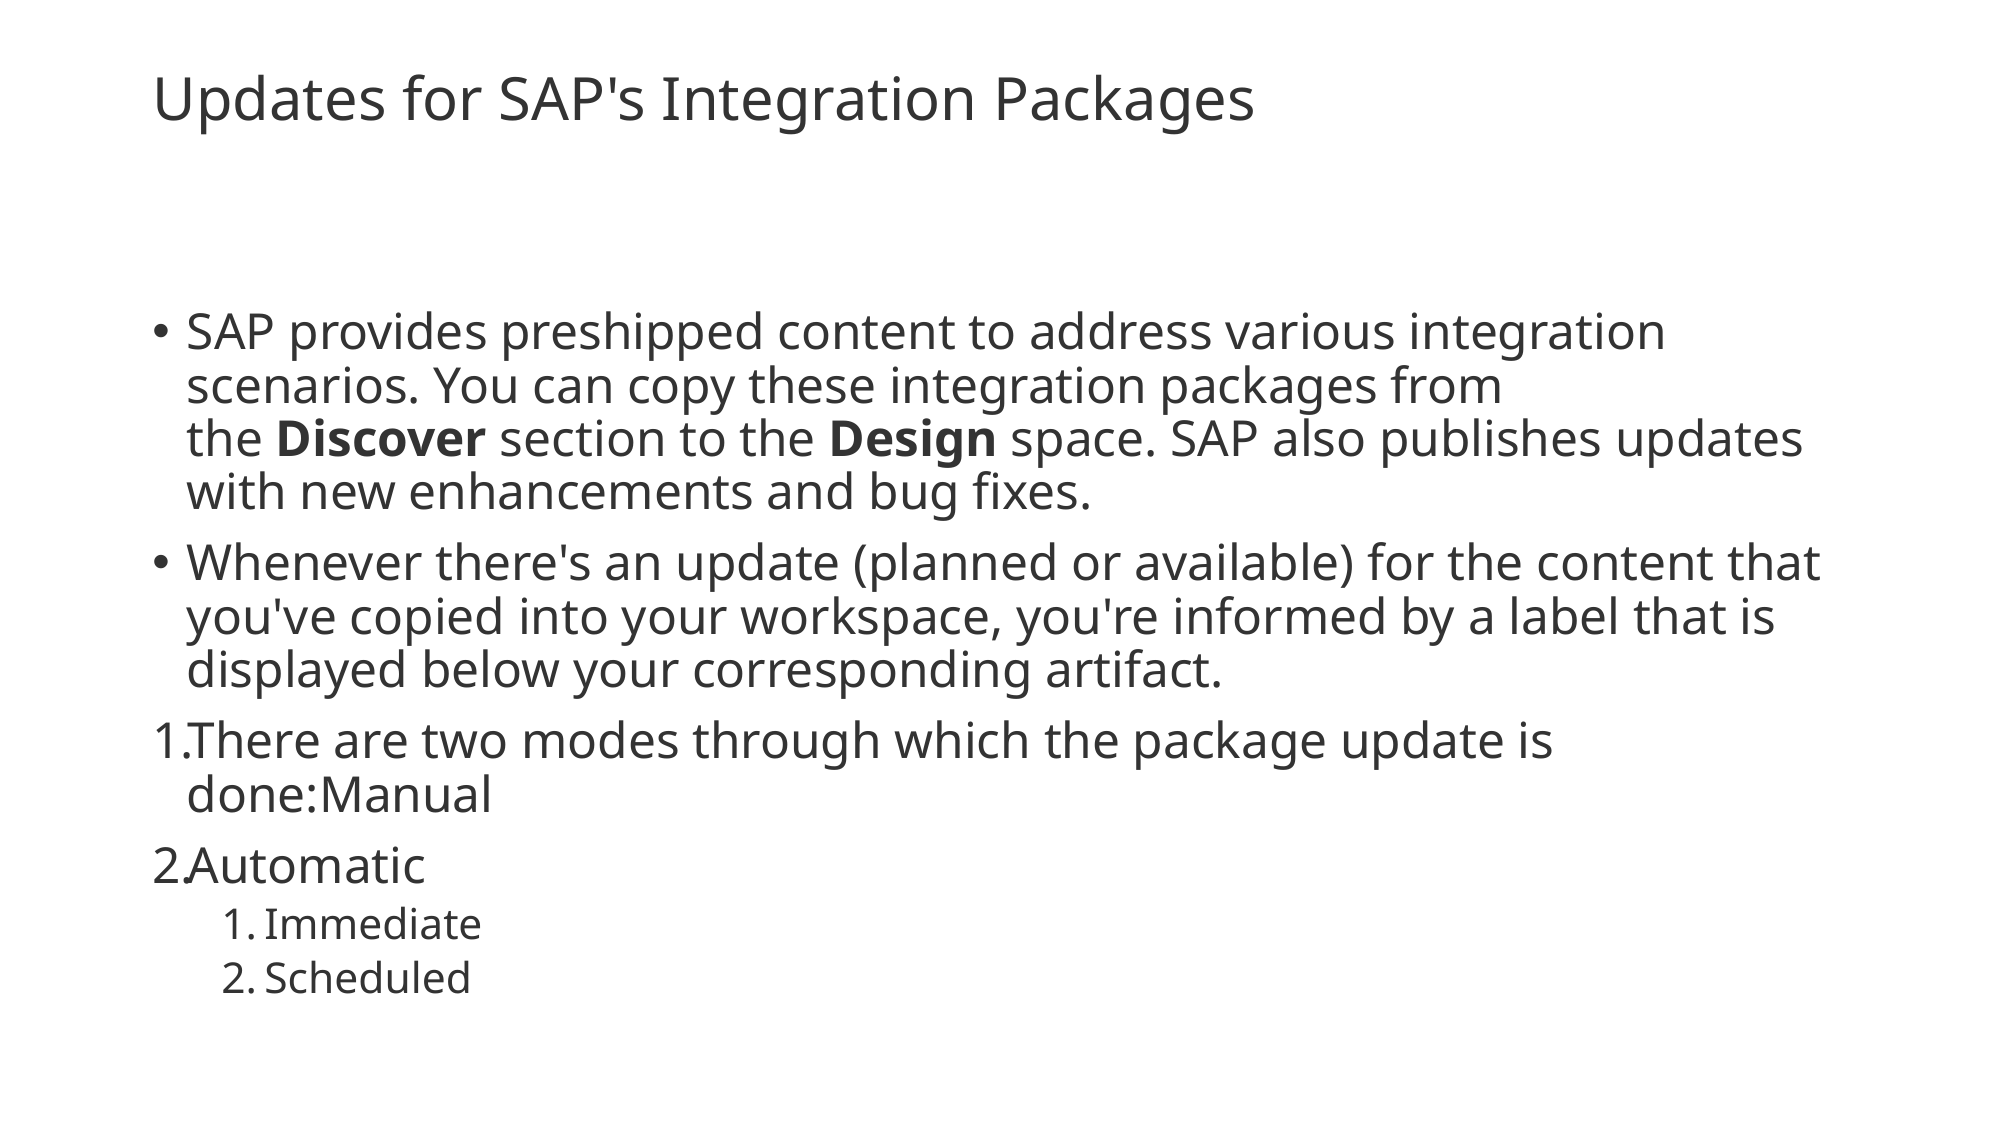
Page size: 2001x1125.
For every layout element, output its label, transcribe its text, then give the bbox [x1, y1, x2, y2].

list SAP provides preshipped content to address various integration scenarios. You can copy these integration packages from the Discover section to the Design space. SAP also publishes updates with new enhancements and bug fixes. Whenever there's an update (planned or available) for the content that you've copied into your workspace, you're informed by a label that is displayed below your corresponding artifact. There are two modes through which the package update is done:Manual Automatic Immediate Scheduled [137, 299, 1863, 1014]
title Updates for SAP's Integration Packages [137, 59, 1863, 278]
